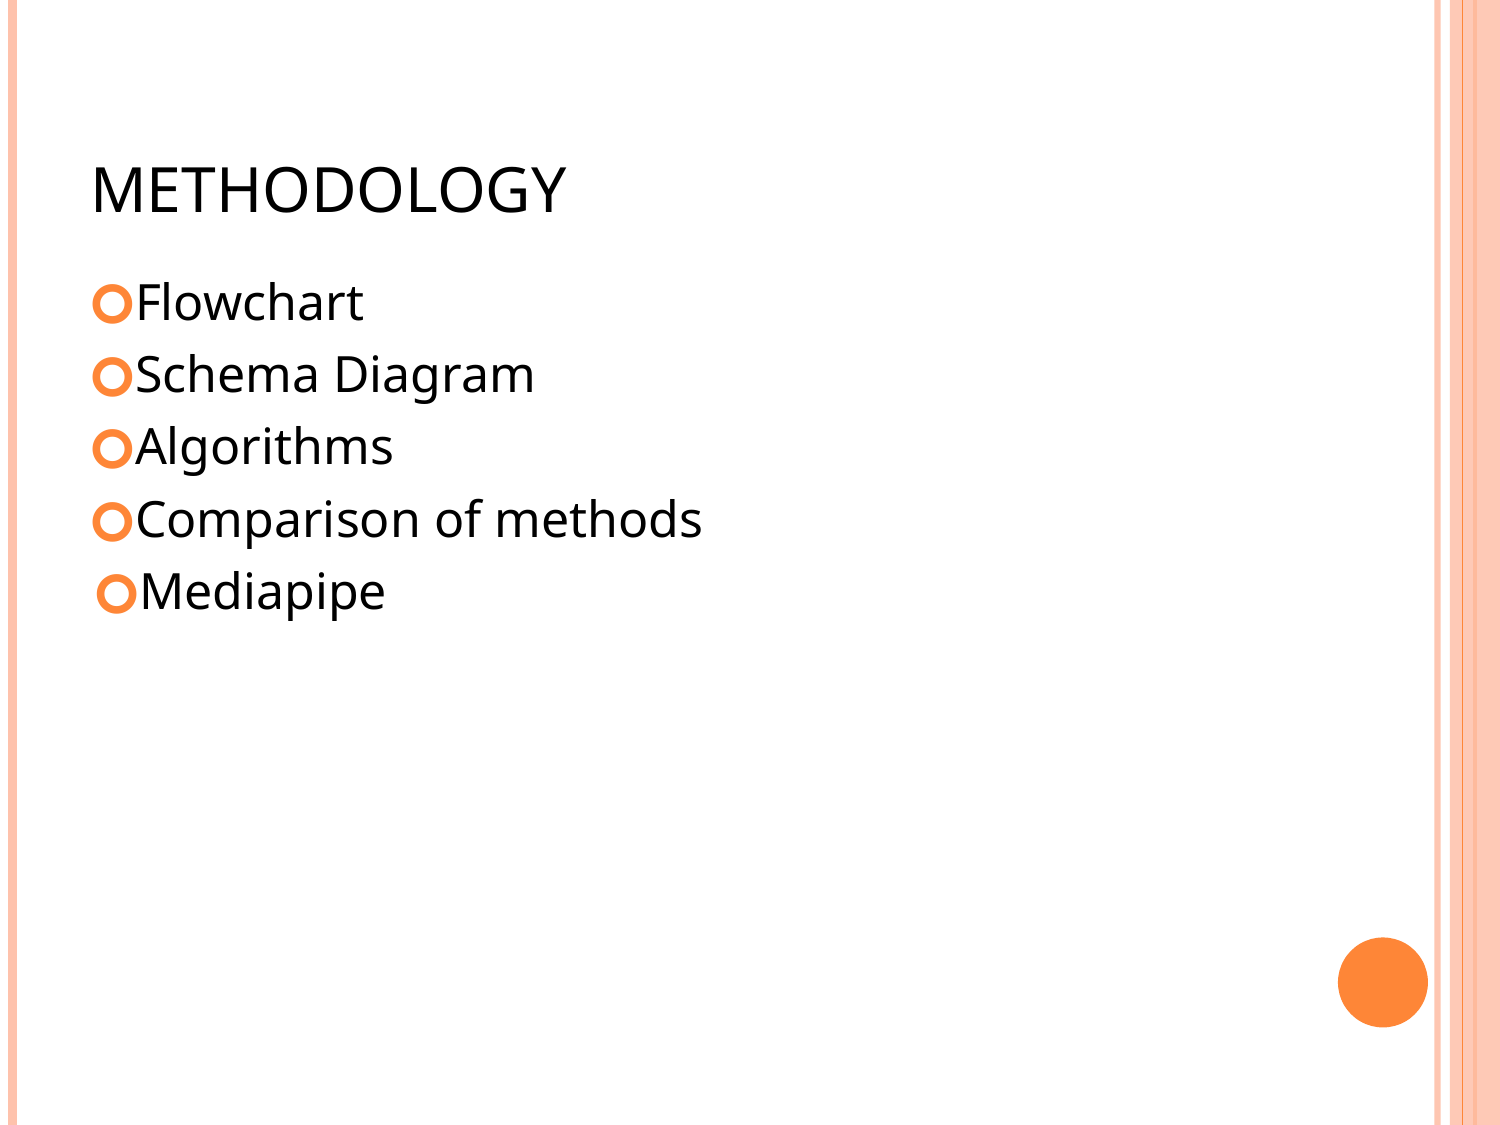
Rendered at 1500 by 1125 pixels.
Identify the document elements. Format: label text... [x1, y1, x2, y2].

list Flowchart Schema Diagram Algorithms Comparison of methods Mediapipe [75, 262, 1383, 1062]
title methodology [75, 45, 1300, 233]
